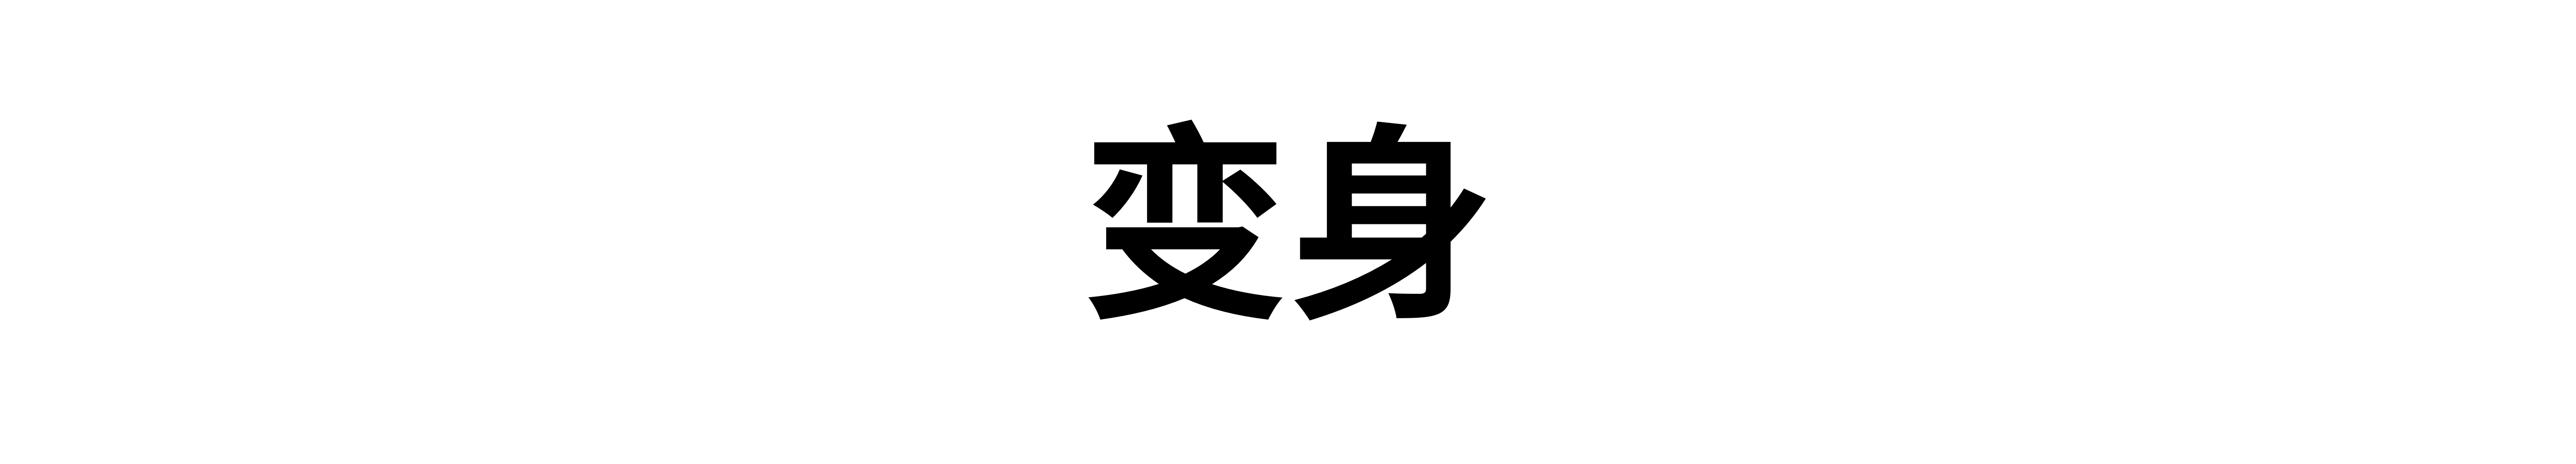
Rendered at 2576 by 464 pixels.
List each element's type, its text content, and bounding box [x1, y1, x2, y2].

text_box 变身 [854, 87, 1721, 346]
